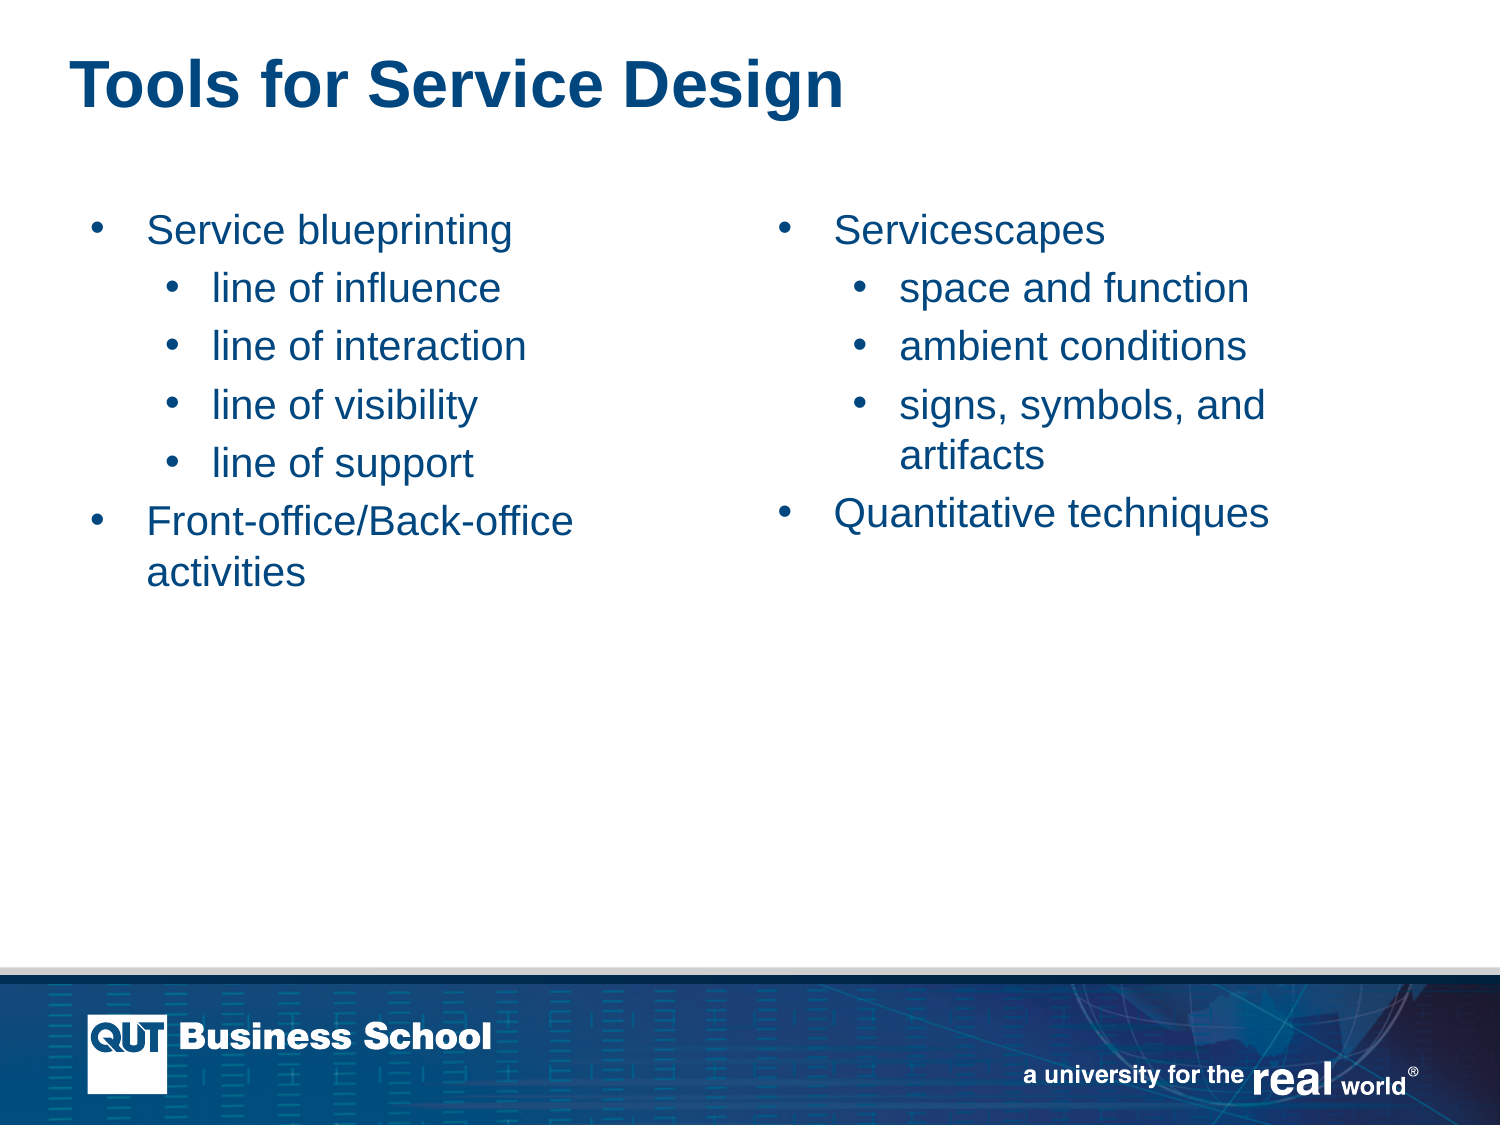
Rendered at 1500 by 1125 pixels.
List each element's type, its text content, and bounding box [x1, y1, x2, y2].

list Servicescapes space and function ambient conditions signs, symbols, and artifacts Quantitative techniques [762, 195, 1425, 938]
title Tools for Service Design [54, 15, 1442, 146]
picture [0, 984, 1500, 1125]
list Service blueprinting line of influence line of interaction line of visibility line of support Front-office/Back-office activities [75, 195, 738, 938]
